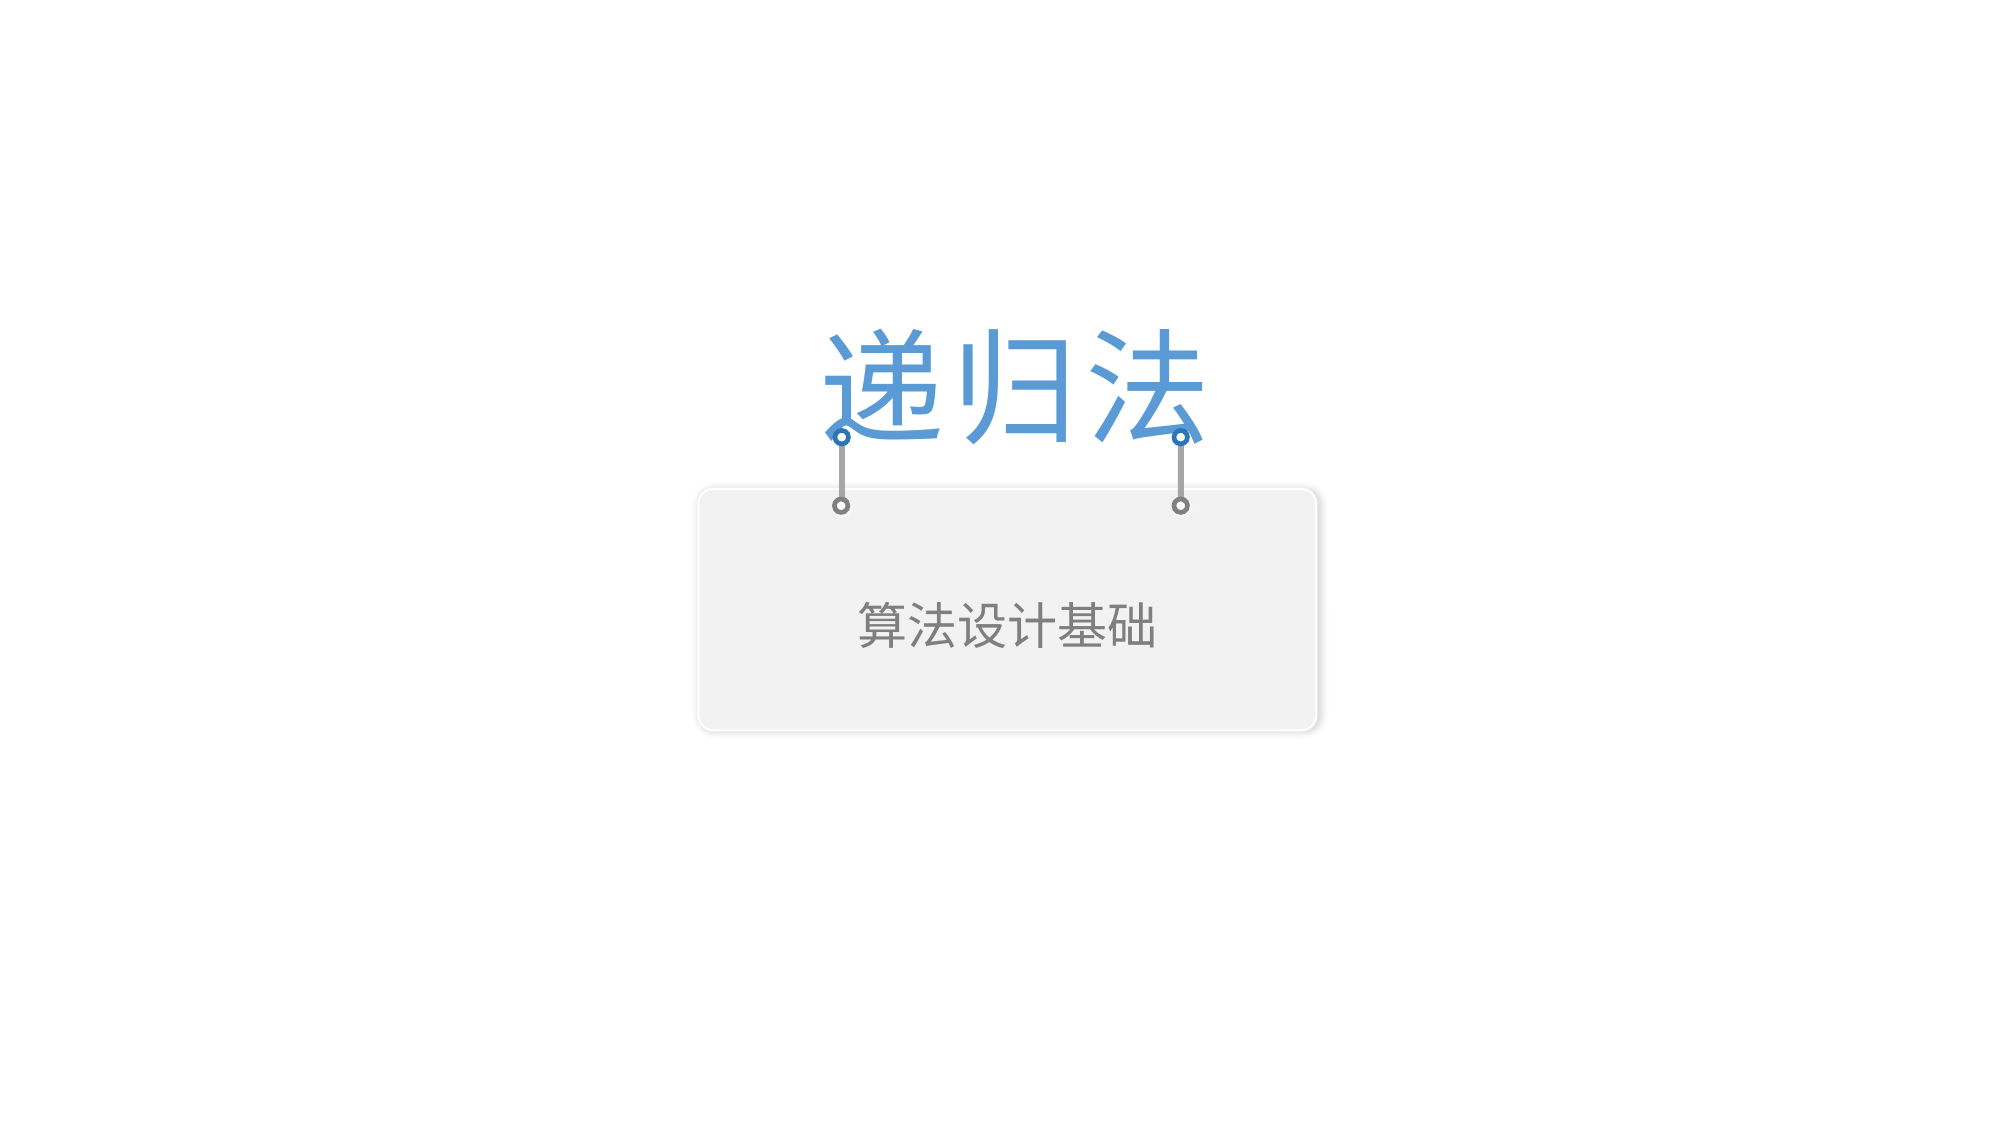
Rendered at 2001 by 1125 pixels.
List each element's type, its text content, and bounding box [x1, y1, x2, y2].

text_box [1177, 444, 1184, 499]
text_box [834, 430, 849, 444]
text_box [1173, 430, 1188, 444]
text_box [1173, 498, 1188, 513]
text_box [839, 444, 845, 499]
text_box [834, 498, 848, 513]
text_box 算法设计基础 [698, 488, 1317, 731]
text_box 递归法 [756, 302, 1273, 461]
